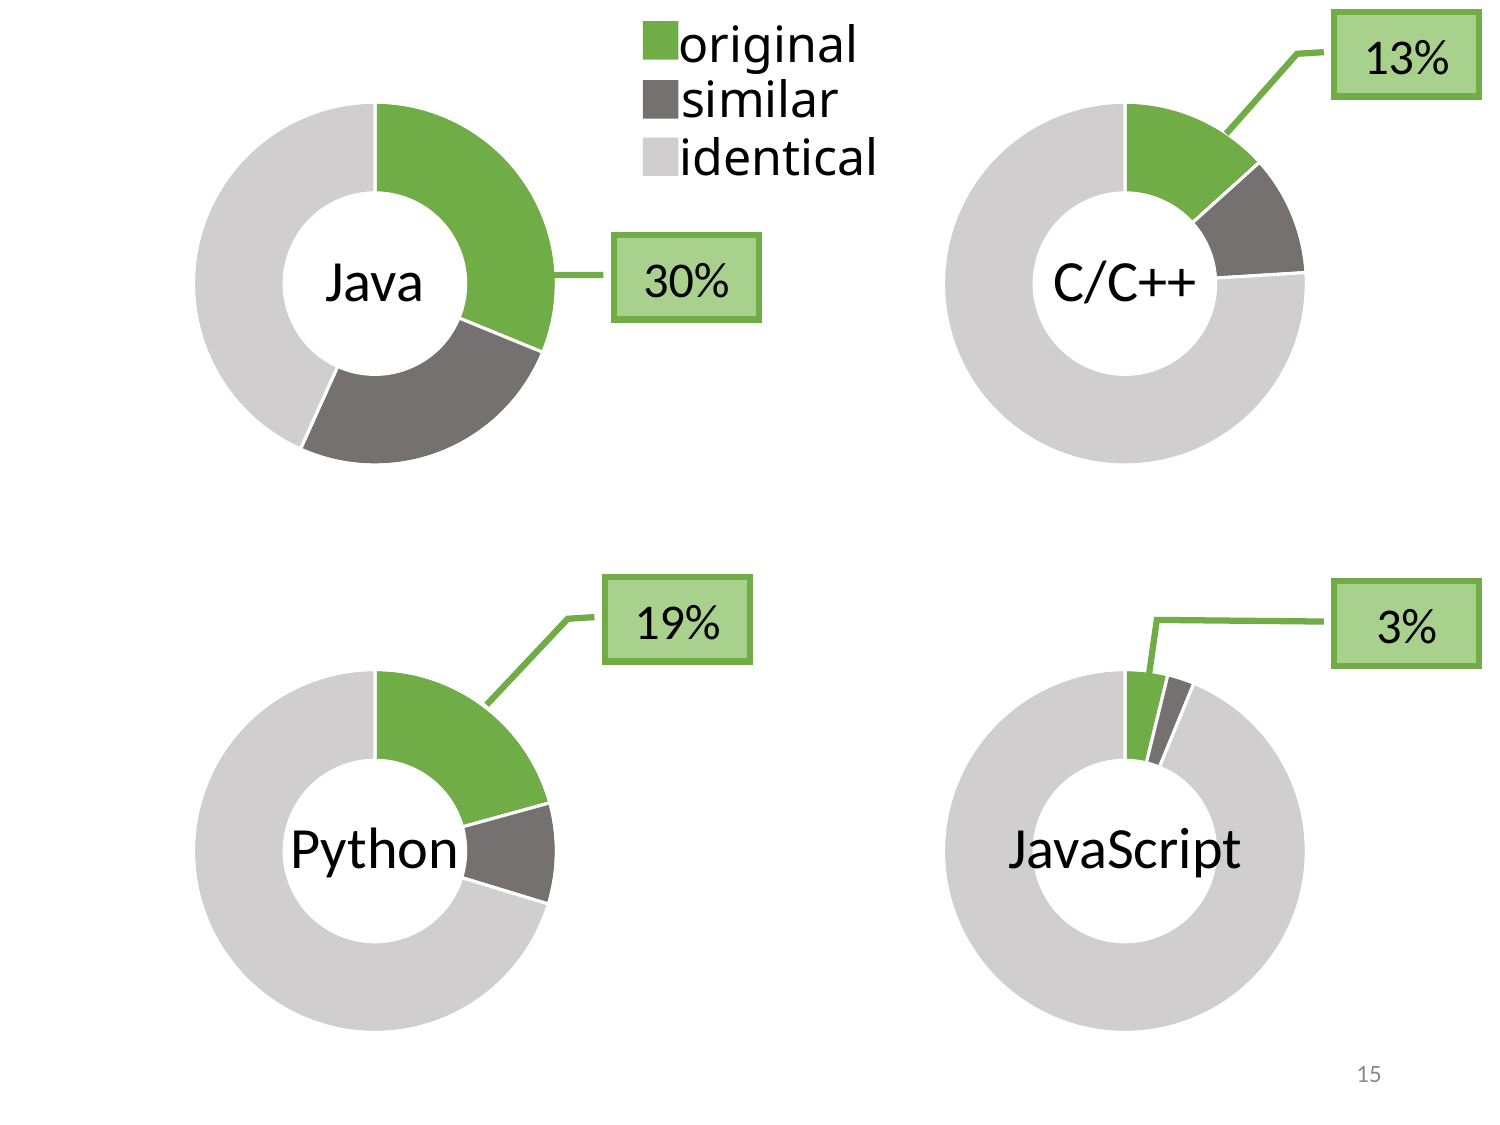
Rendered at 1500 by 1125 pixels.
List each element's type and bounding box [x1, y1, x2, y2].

chart [0, 0, 1500, 1125]
